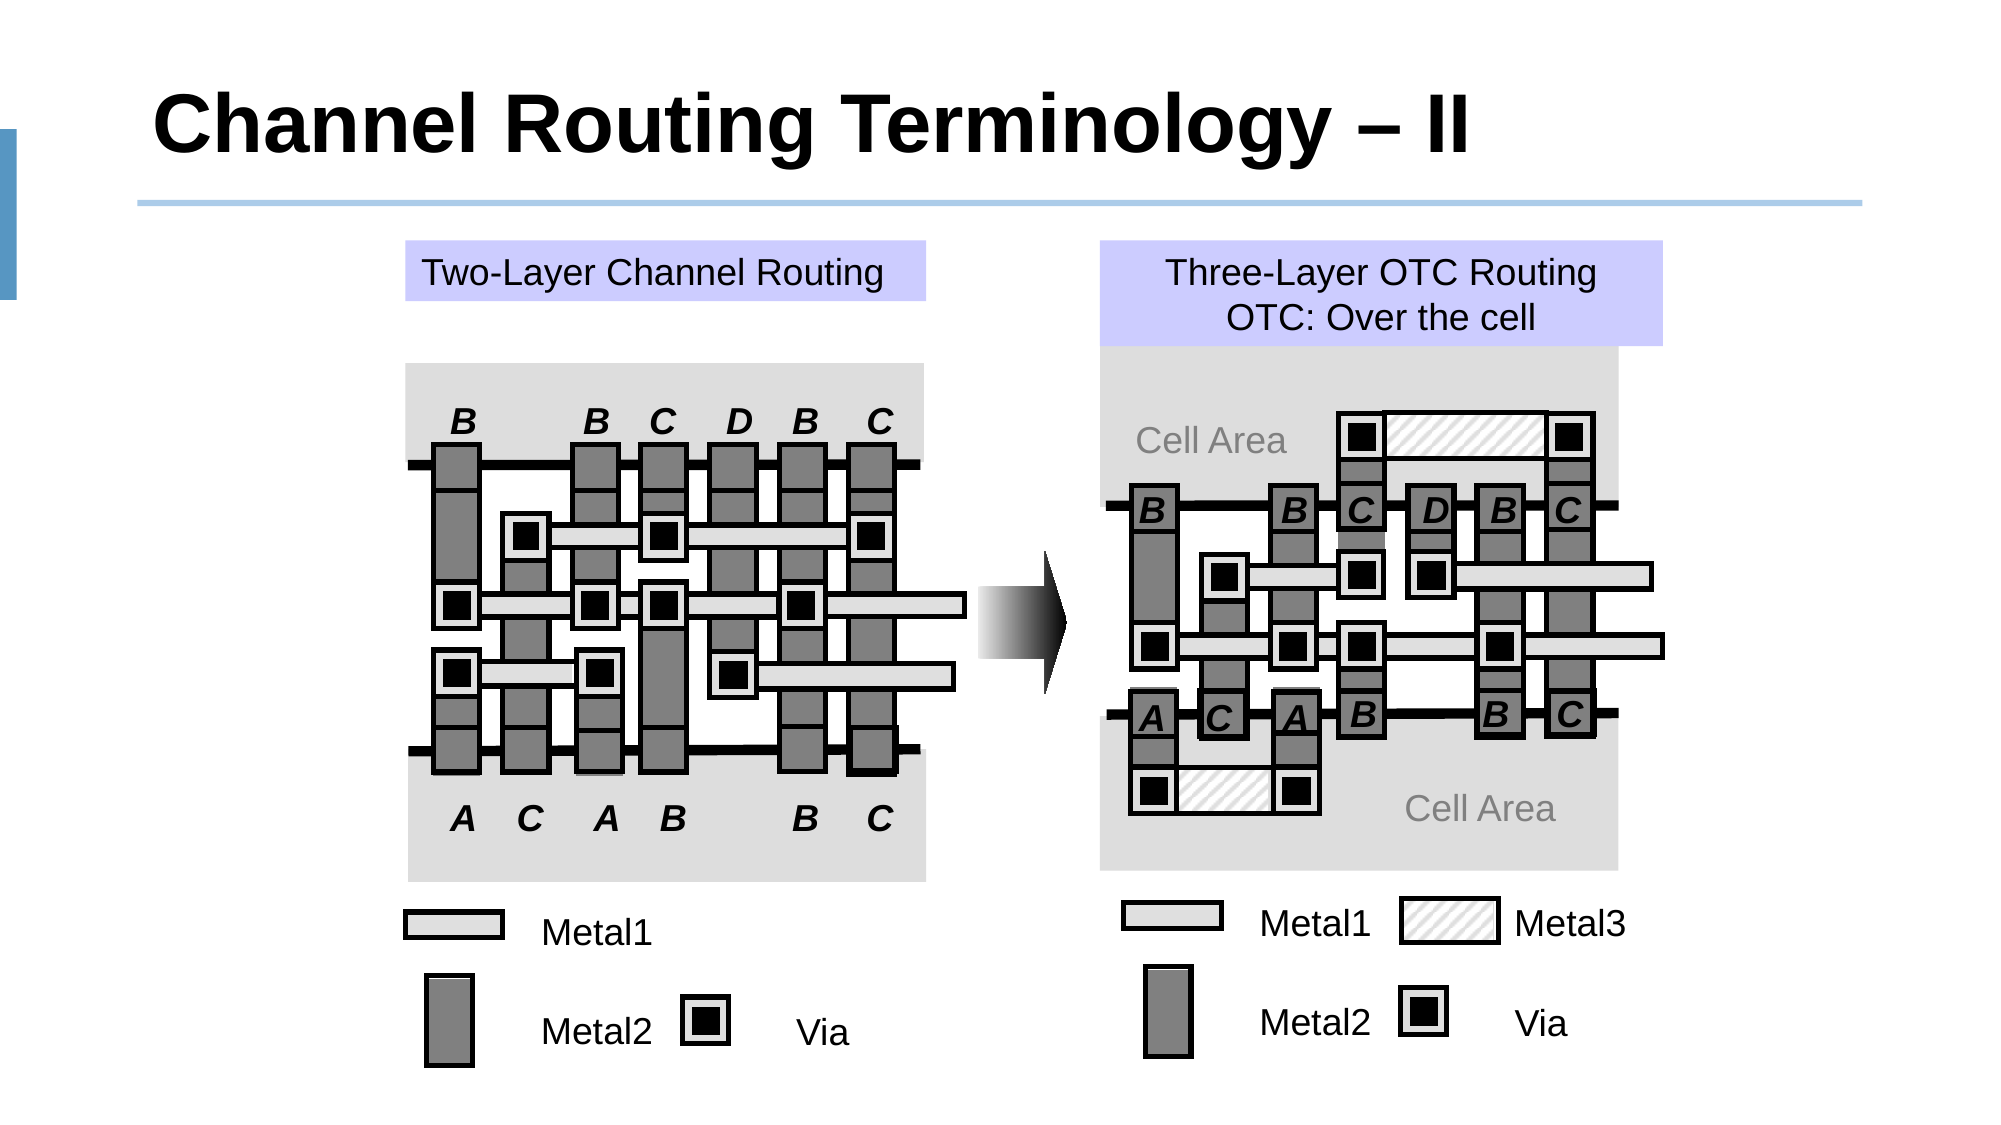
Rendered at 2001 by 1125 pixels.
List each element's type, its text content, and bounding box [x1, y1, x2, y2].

text_box [433, 697, 480, 727]
text_box B [1474, 478, 1534, 539]
text_box Cell Area [1388, 776, 1572, 837]
text_box [572, 451, 619, 491]
text_box C [633, 389, 693, 451]
text_box A [1123, 686, 1182, 748]
text_box D [710, 389, 769, 451]
text_box [779, 451, 826, 491]
text_box [1201, 602, 1248, 634]
text_box [848, 561, 895, 593]
text_box [1131, 622, 1178, 669]
text_box Metal2 [1243, 989, 1388, 1051]
text_box [1546, 589, 1594, 634]
text_box [433, 491, 480, 582]
text_box [709, 444, 757, 491]
text_box [640, 491, 687, 513]
text_box [1099, 716, 1619, 871]
text_box [1247, 565, 1338, 589]
text_box [1477, 539, 1524, 563]
text_box [640, 513, 687, 561]
text_box [502, 686, 550, 727]
text_box [1338, 460, 1385, 478]
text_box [405, 900, 865, 1067]
text_box [1488, 634, 1511, 658]
text_box [1316, 634, 1339, 658]
text_box [848, 513, 895, 561]
text_box [433, 650, 480, 697]
title Channel Routing Terminology – II [137, 42, 1863, 208]
text_box [640, 451, 687, 491]
text_box B [567, 389, 626, 451]
text_box [850, 727, 897, 772]
text_box [1145, 966, 1191, 1057]
text_box [652, 593, 676, 618]
text_box D [1406, 478, 1466, 539]
text_box [572, 548, 619, 582]
text_box [583, 593, 607, 618]
text_box [1546, 539, 1594, 563]
text_box [1130, 766, 1176, 814]
text_box Metal1 [1243, 891, 1388, 953]
text_box [1177, 634, 1271, 658]
text_box B [1334, 682, 1393, 744]
text_box [722, 663, 746, 687]
text_box [502, 727, 550, 773]
text_box [1201, 658, 1248, 686]
text_box [1338, 669, 1385, 682]
text_box [1350, 563, 1374, 587]
text_box C [850, 786, 909, 848]
text_box [1143, 634, 1167, 658]
text_box [779, 629, 826, 663]
text_box [848, 444, 895, 491]
text_box [1338, 539, 1385, 585]
text_box B [1466, 682, 1526, 744]
text_box [502, 513, 550, 561]
text_box [825, 593, 965, 617]
text_box [572, 582, 619, 629]
text_box [445, 593, 469, 618]
text_box [433, 582, 480, 629]
text_box [1546, 460, 1594, 478]
text_box A [577, 786, 637, 848]
text_box [1546, 658, 1594, 682]
text_box C [500, 786, 560, 848]
text_box [1285, 779, 1309, 803]
text_box Cell Area [1119, 408, 1303, 470]
text_box [1350, 634, 1374, 658]
text_box [789, 593, 813, 618]
text_box [433, 727, 480, 773]
text_box [756, 663, 954, 689]
text_box [1412, 1000, 1436, 1024]
text_box [549, 525, 641, 548]
text_box Metal3 [1498, 891, 1643, 952]
text_box [576, 730, 623, 772]
text_box [1400, 987, 1447, 1035]
text_box [1338, 622, 1385, 669]
text_box [1270, 622, 1317, 669]
text_box [848, 689, 895, 774]
text_box [1384, 634, 1477, 658]
text_box [640, 727, 687, 773]
text_box [576, 697, 623, 730]
text_box [576, 772, 623, 776]
text_box [1142, 779, 1166, 803]
text_box [515, 525, 537, 548]
text_box [859, 525, 883, 548]
text_box [709, 491, 757, 525]
text_box [405, 363, 924, 463]
text_box [779, 491, 826, 525]
text_box [686, 593, 779, 618]
text_box [779, 689, 826, 726]
text_box [709, 548, 757, 593]
text_box [618, 593, 641, 618]
text_box [433, 444, 480, 491]
text_box [1523, 634, 1663, 658]
text_box [1270, 539, 1317, 565]
text_box [1123, 902, 1222, 929]
text_box C [1189, 686, 1249, 748]
text_box [1338, 413, 1385, 460]
text_box [1557, 425, 1581, 449]
text_box B [643, 786, 703, 848]
text_box [1477, 669, 1524, 682]
text_box [588, 661, 612, 685]
text_box [479, 593, 573, 618]
text_box [779, 582, 826, 629]
text_box [502, 561, 550, 593]
text_box [1407, 539, 1455, 551]
text_box [1201, 554, 1248, 602]
text_box [502, 618, 550, 661]
text_box [1100, 347, 1619, 507]
text_box [779, 548, 826, 582]
text_box [1338, 551, 1384, 598]
text_box B [776, 389, 835, 451]
text_box [848, 617, 895, 663]
text_box [848, 491, 895, 513]
text_box Three-Layer OTC Routing OTC: Over the cell [1099, 240, 1663, 347]
text_box [1273, 766, 1320, 814]
text_box [1407, 551, 1455, 598]
text_box [1384, 412, 1547, 459]
text_box [652, 525, 676, 548]
text_box [1546, 413, 1594, 460]
text_box [640, 629, 687, 727]
text_box [1131, 539, 1178, 622]
text_box [978, 550, 1068, 695]
text_box [1454, 563, 1652, 589]
text_box [1477, 622, 1524, 669]
text_box [1350, 425, 1374, 449]
text_box [479, 661, 577, 686]
text_box [1477, 589, 1524, 622]
text_box [1176, 767, 1274, 814]
text_box [686, 525, 849, 548]
text_box [1130, 748, 1177, 766]
text_box [1273, 748, 1320, 766]
text_box B [434, 389, 494, 451]
text_box [576, 650, 623, 697]
text_box C [1331, 478, 1390, 539]
text_box Via [1498, 990, 1584, 1052]
text_box A [1266, 686, 1326, 748]
text_box B [1265, 478, 1324, 539]
text_box [709, 618, 757, 651]
text_box [572, 491, 619, 525]
text_box Two-Layer Channel Routing [405, 240, 927, 302]
text_box [445, 661, 469, 685]
text_box [709, 651, 757, 698]
text_box [1270, 589, 1317, 622]
text_box A [434, 786, 494, 848]
text_box [640, 582, 687, 629]
text_box C [1538, 478, 1597, 539]
text_box [779, 726, 826, 772]
text_box [1281, 634, 1305, 658]
text_box C [1540, 682, 1600, 744]
text_box [1401, 898, 1498, 943]
text_box [1213, 565, 1236, 589]
text_box C [850, 389, 909, 451]
text_box B [1123, 478, 1182, 539]
text_box B [776, 786, 835, 848]
text_box [408, 749, 927, 882]
text_box [1419, 563, 1444, 587]
